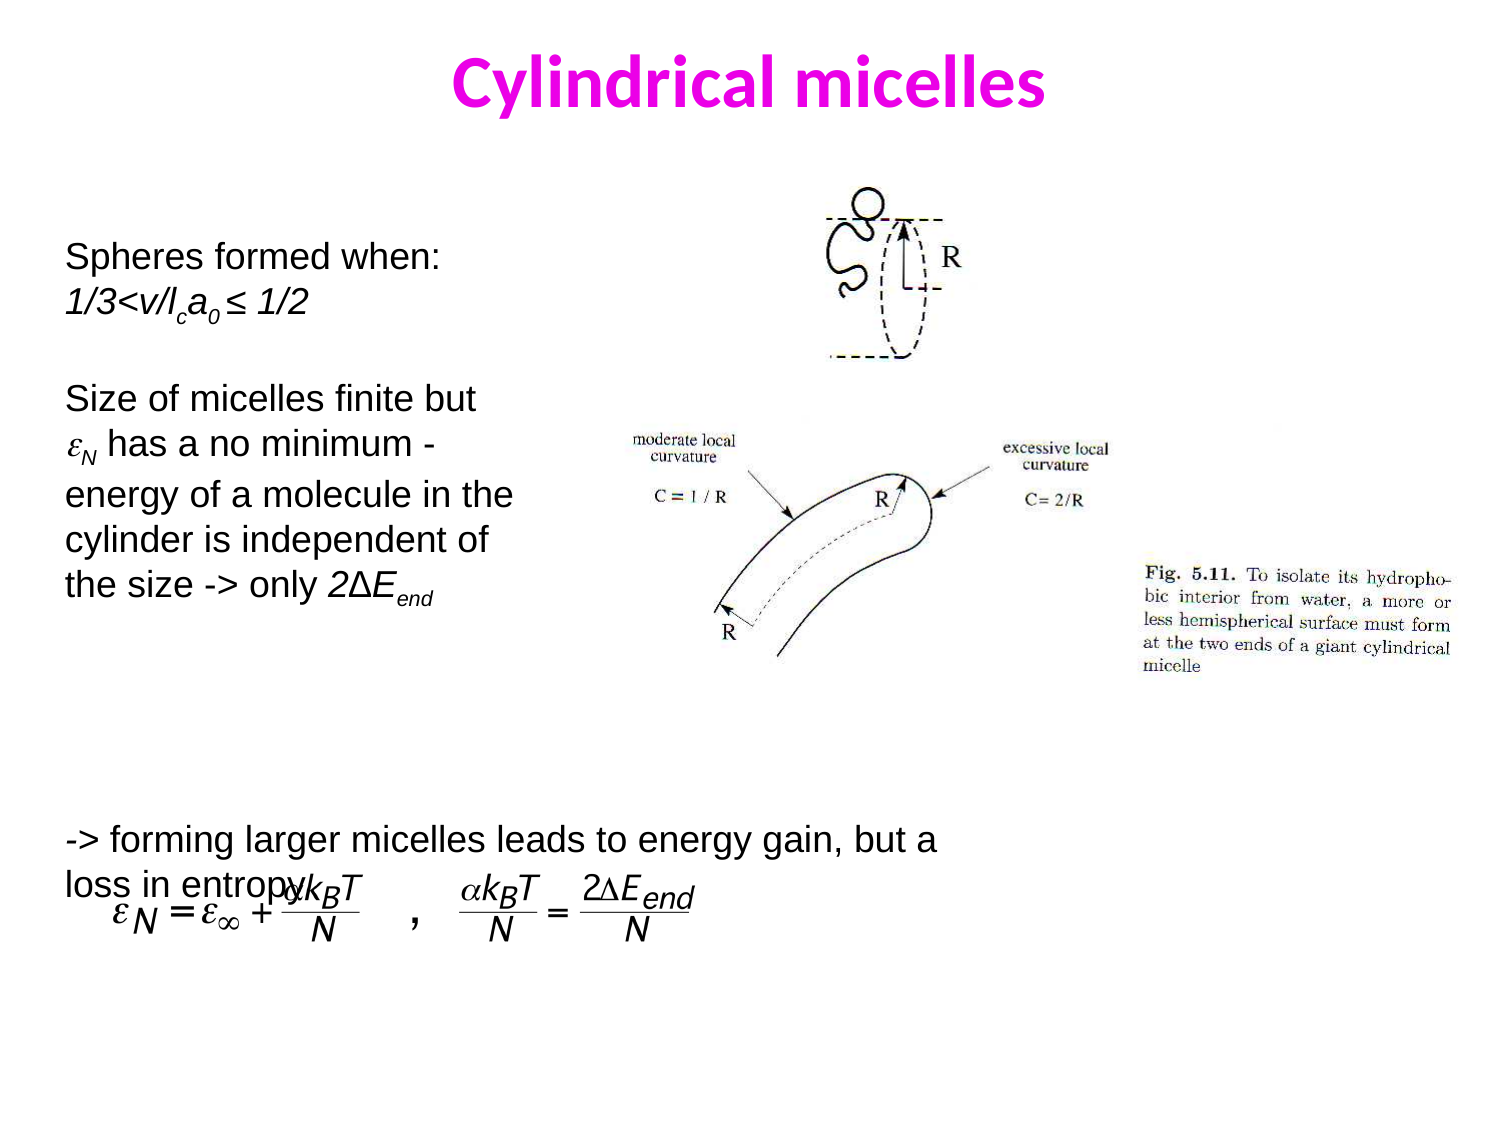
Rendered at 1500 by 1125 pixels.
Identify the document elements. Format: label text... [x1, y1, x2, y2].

title Cylindrical micelles [75, 0, 1425, 155]
picture [609, 153, 1466, 698]
text_box Spheres formed when: 1/3<v/lca0 ≤ 1/2 Size of micelles finite but eN has a no minimum - energy of a molecule in the cylinder is independent of the size -> only 2∆Eend -> forming larger micelles leads to energy gain, but a loss in entropy [49, 224, 963, 958]
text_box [94, 872, 710, 945]
